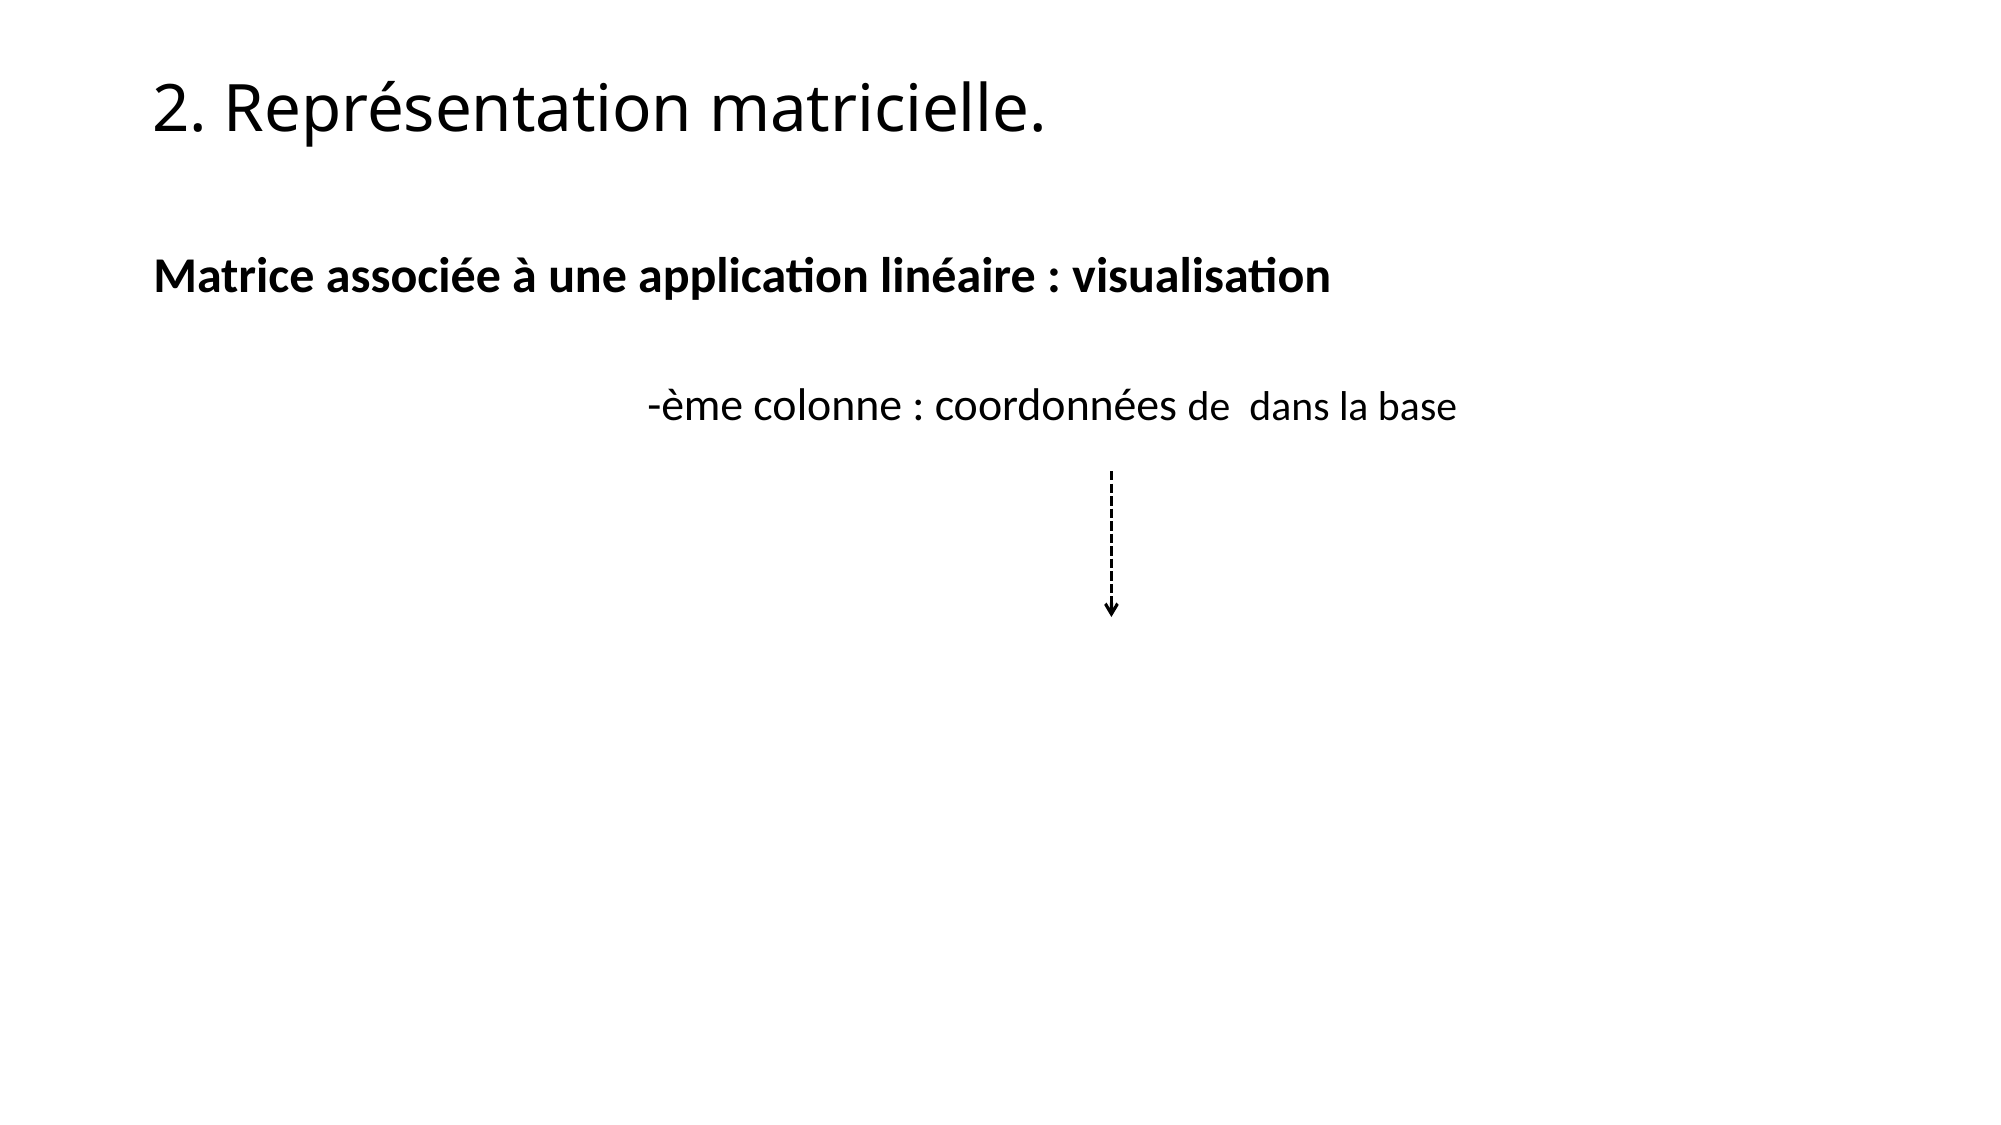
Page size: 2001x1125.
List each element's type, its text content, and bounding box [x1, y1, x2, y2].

text_box 2. Représentation matricielle. [137, 59, 1863, 155]
